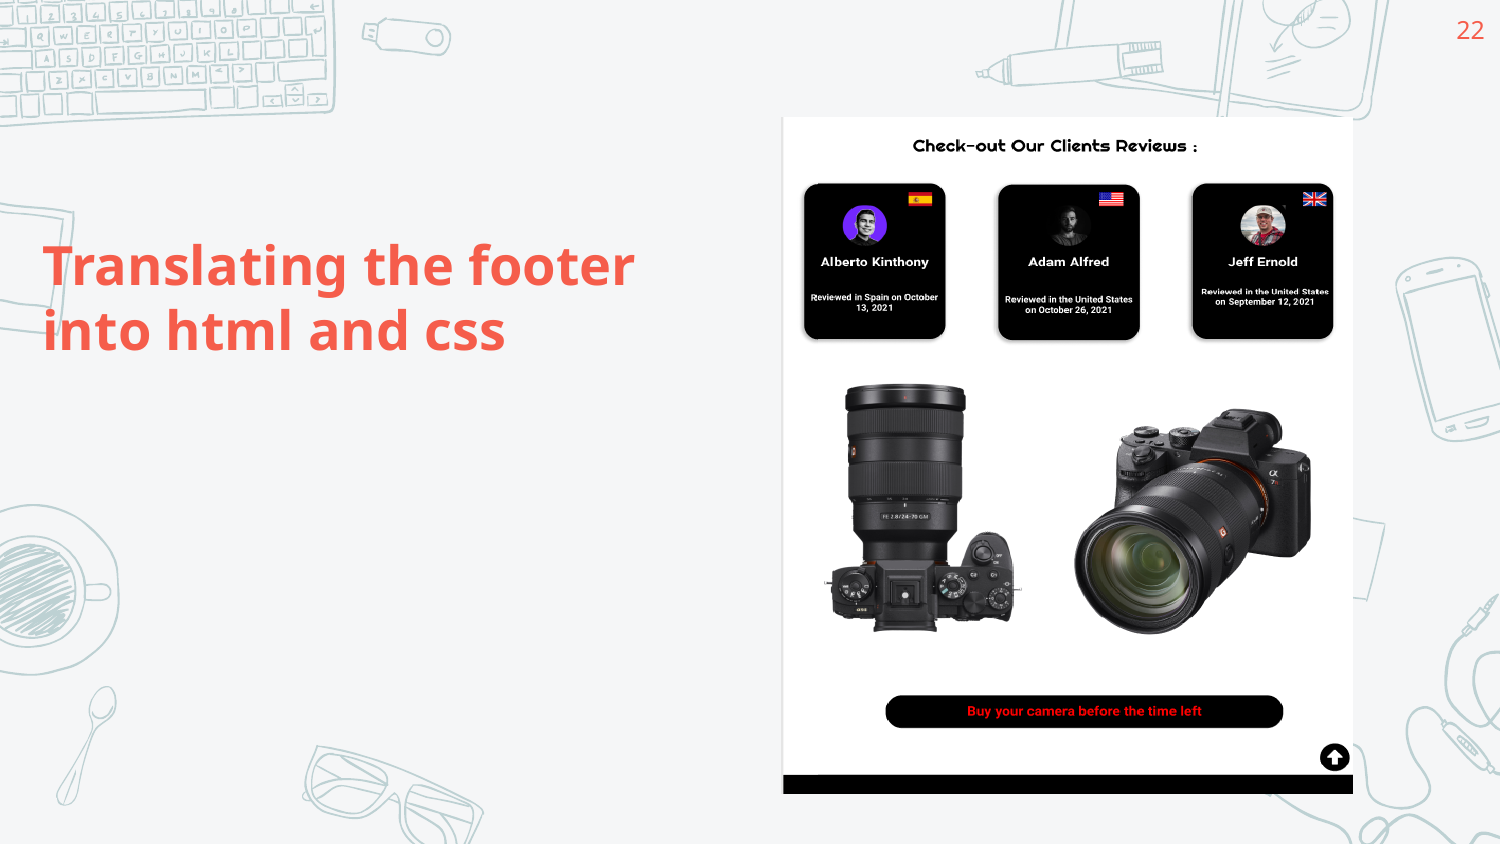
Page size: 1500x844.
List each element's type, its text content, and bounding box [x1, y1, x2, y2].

title Translating the footer into html and css [27, 280, 767, 376]
picture [781, 117, 1353, 794]
slide_number ‹#› [1435, 0, 1500, 53]
text_box [196, 242, 776, 309]
